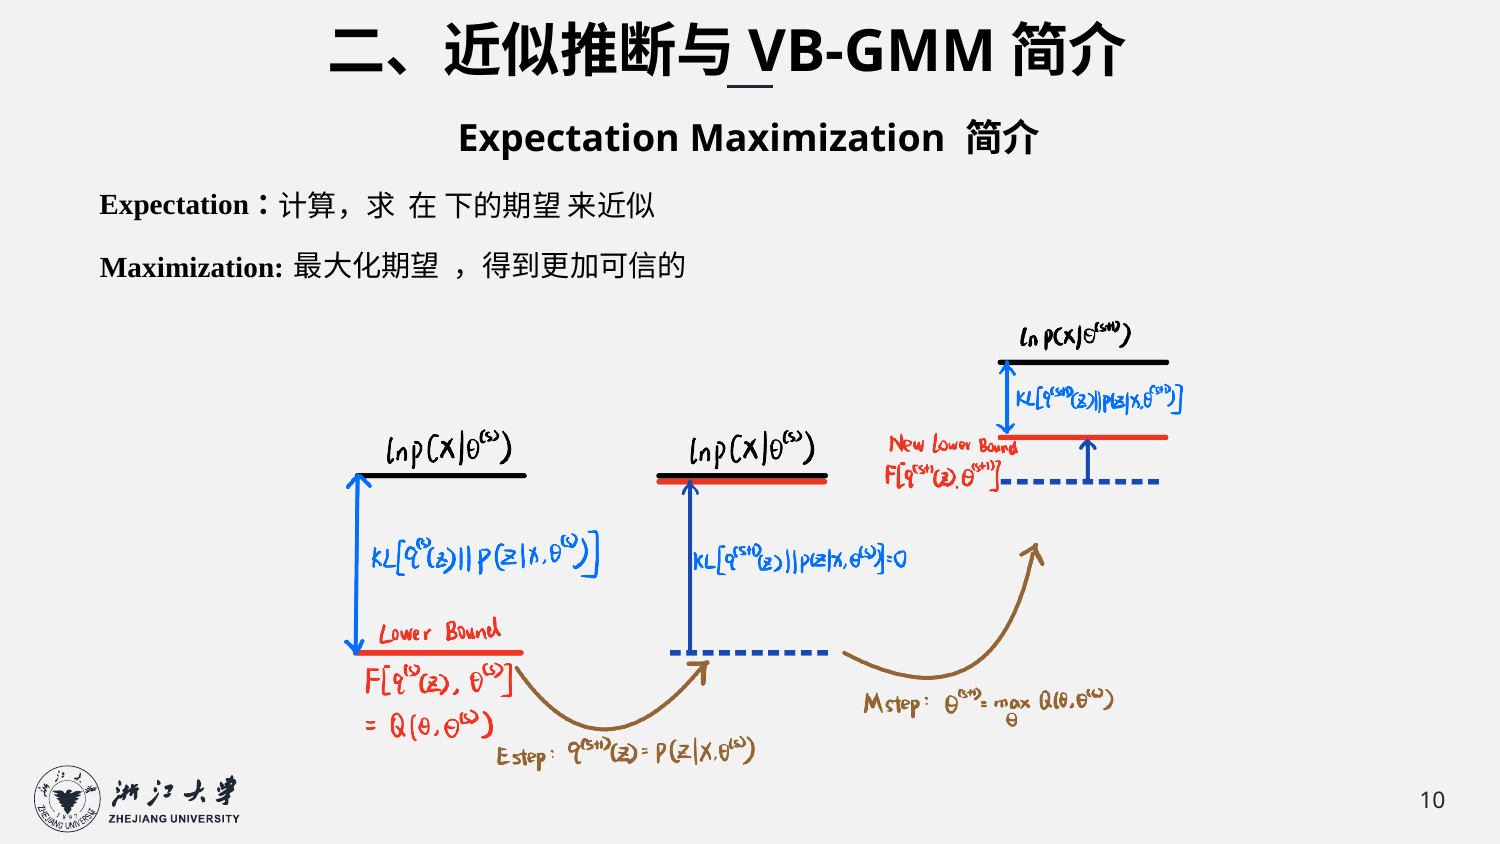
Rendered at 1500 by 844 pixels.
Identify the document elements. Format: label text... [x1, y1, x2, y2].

text_box 二、近似推断与VB-GMM简介 [312, 5, 1143, 161]
picture [314, 315, 1196, 778]
text_box Expectation Maximization 简介 [442, 106, 1058, 167]
slide_number 10 [1123, 778, 1461, 824]
text_box Maximization: [85, 241, 300, 291]
text_box Expectation： [84, 177, 301, 228]
